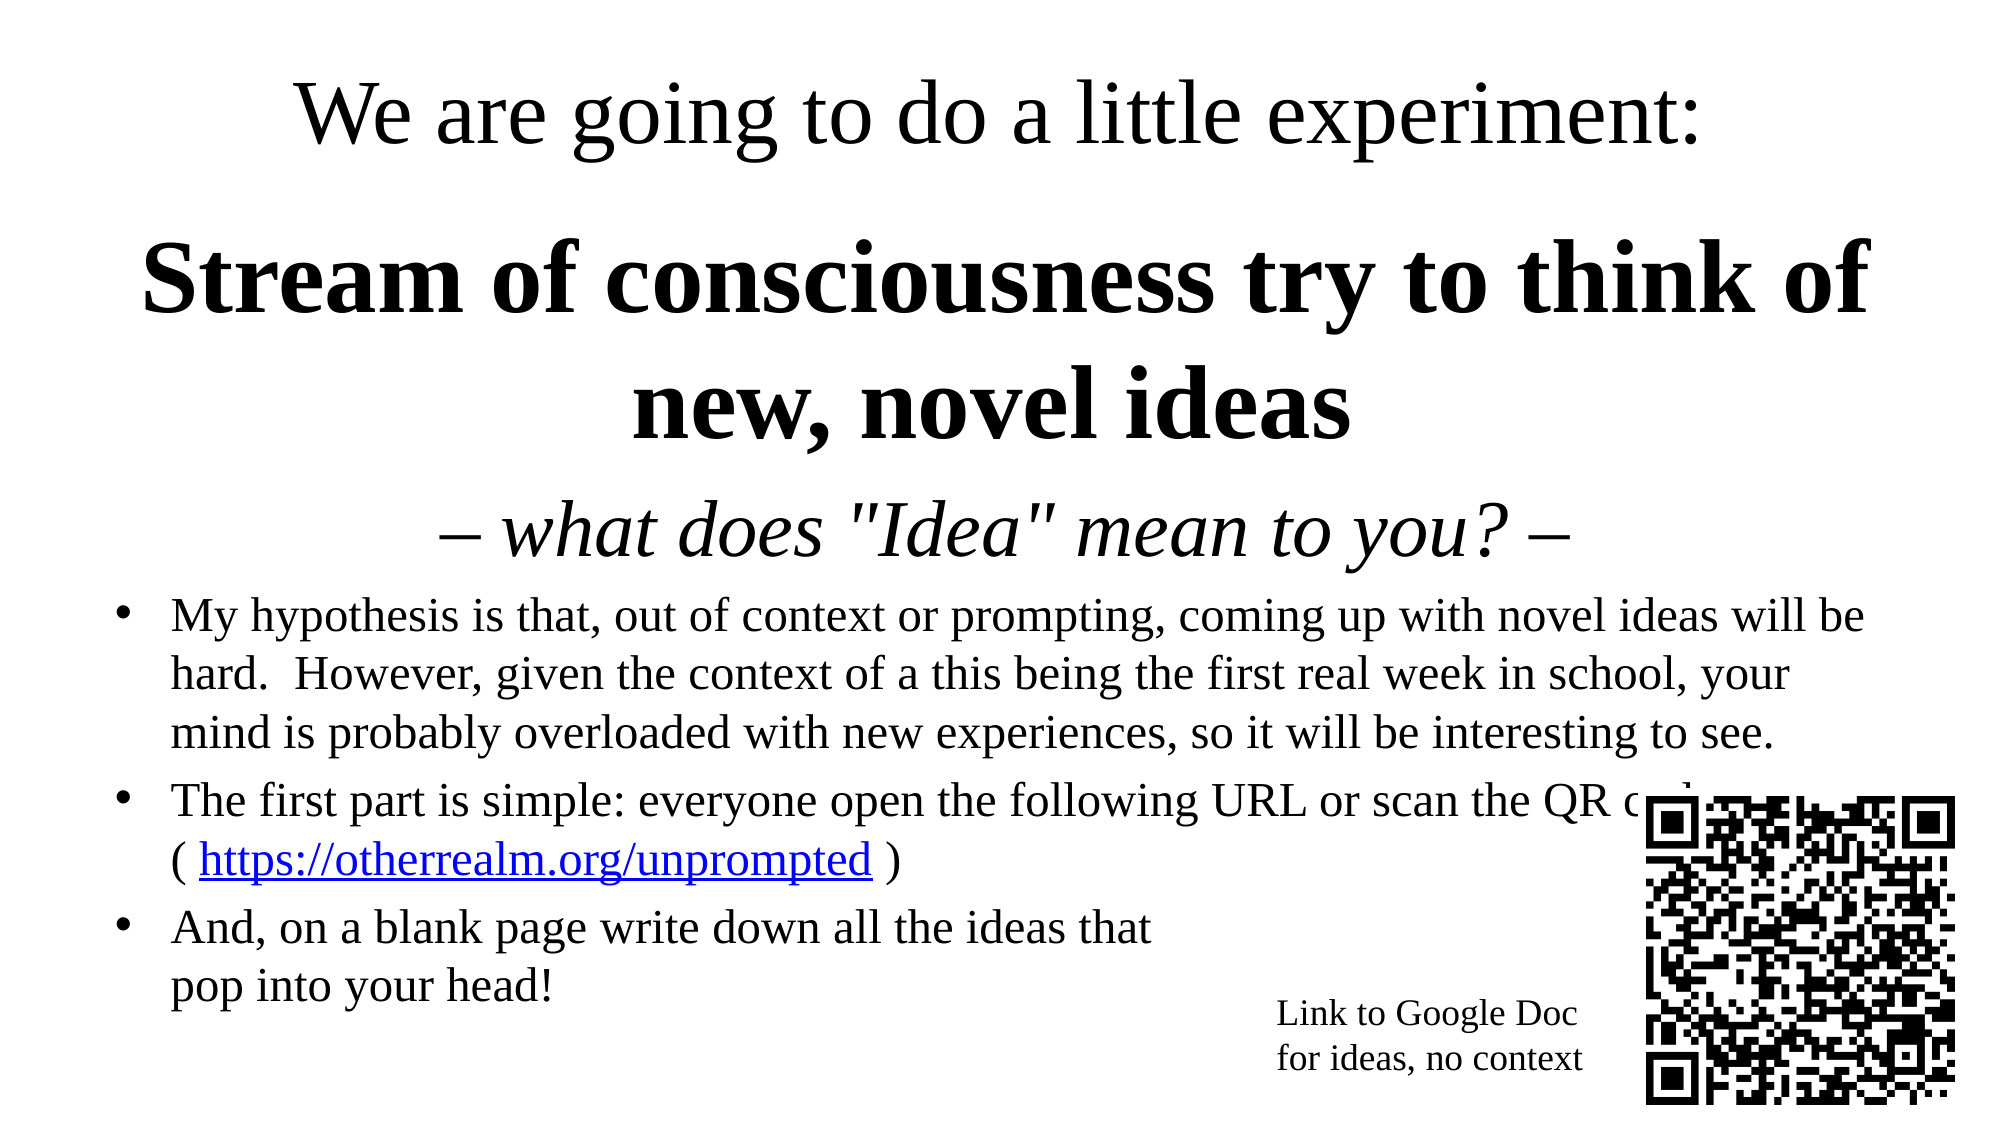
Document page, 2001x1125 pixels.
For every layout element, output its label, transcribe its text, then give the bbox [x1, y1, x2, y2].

text_box Link to Google Doc for ideas, no context [1261, 980, 1599, 1086]
picture [1638, 788, 1963, 1112]
title We are going to do a little experiment: [99, 12, 1900, 200]
list Stream of consciousness try to think of new, novel ideas – what does "Idea" mean to you? – My hypothesis is that, out of context or prompting, coming up with novel ideas will be hard. However, given the context of a this being the first real week in school, your mind is probably overloaded with new experiences, so it will be interesting to see. The first part is simple: everyone open the following URL or scan the QR code ( https://otherrealm.org/unprompted ) And, on a blank page write down all the ideas that pop into your head! [99, 200, 1911, 1036]
